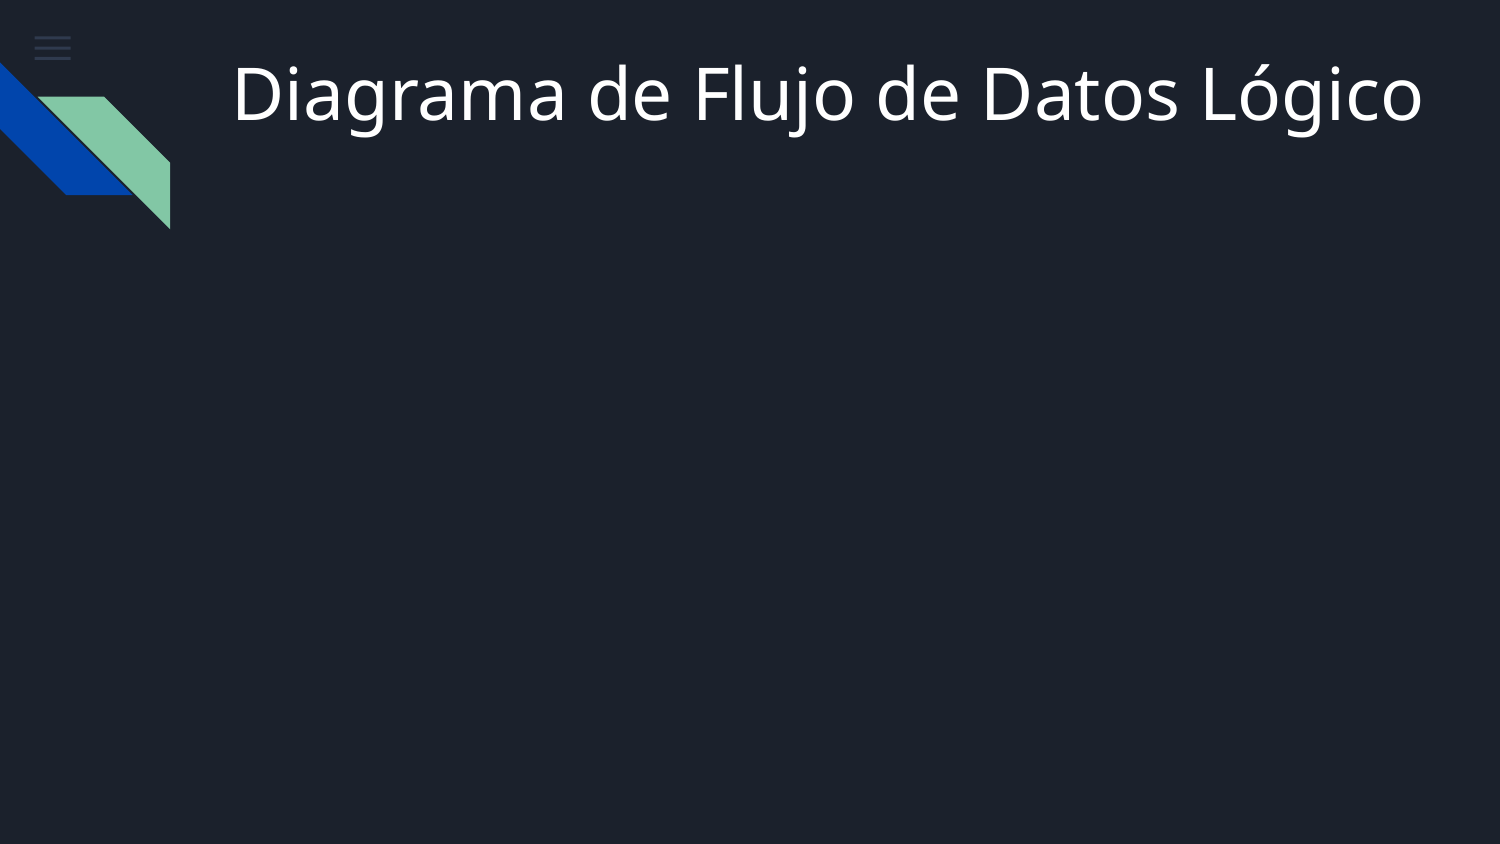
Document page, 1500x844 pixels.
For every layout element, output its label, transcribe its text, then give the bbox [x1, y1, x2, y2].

title Diagrama de Flujo de Datos Lógico [170, 0, 1487, 150]
